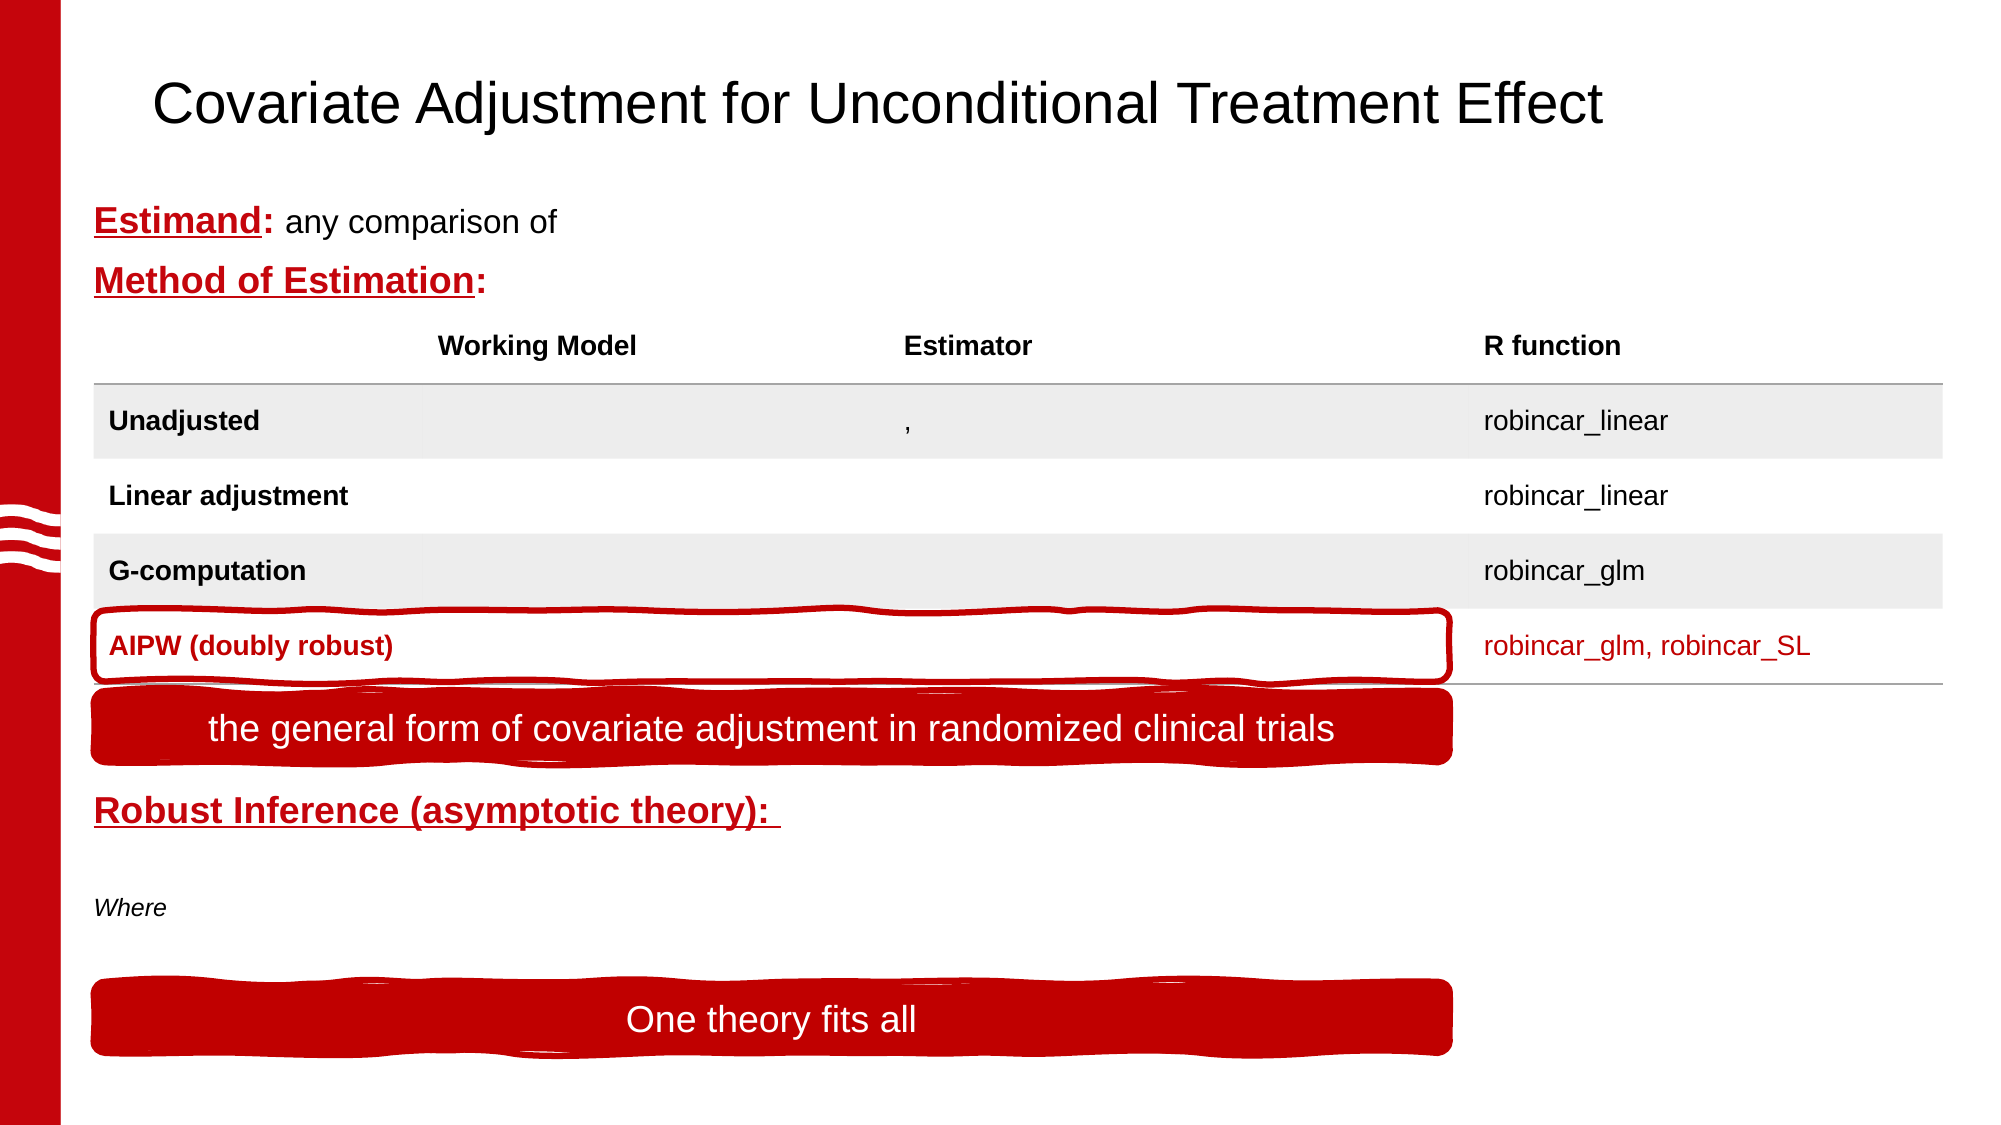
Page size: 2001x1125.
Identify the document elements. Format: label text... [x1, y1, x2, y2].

text_box [93, 607, 1450, 685]
text_box One theory fits all [93, 978, 1450, 1056]
picture [0, 0, 2000, 1125]
title Covariate Adjustment for Unconditional Treatment Effect [137, 54, 1863, 156]
text_box the general form of covariate adjustment in randomized clinical trials [93, 688, 1450, 766]
